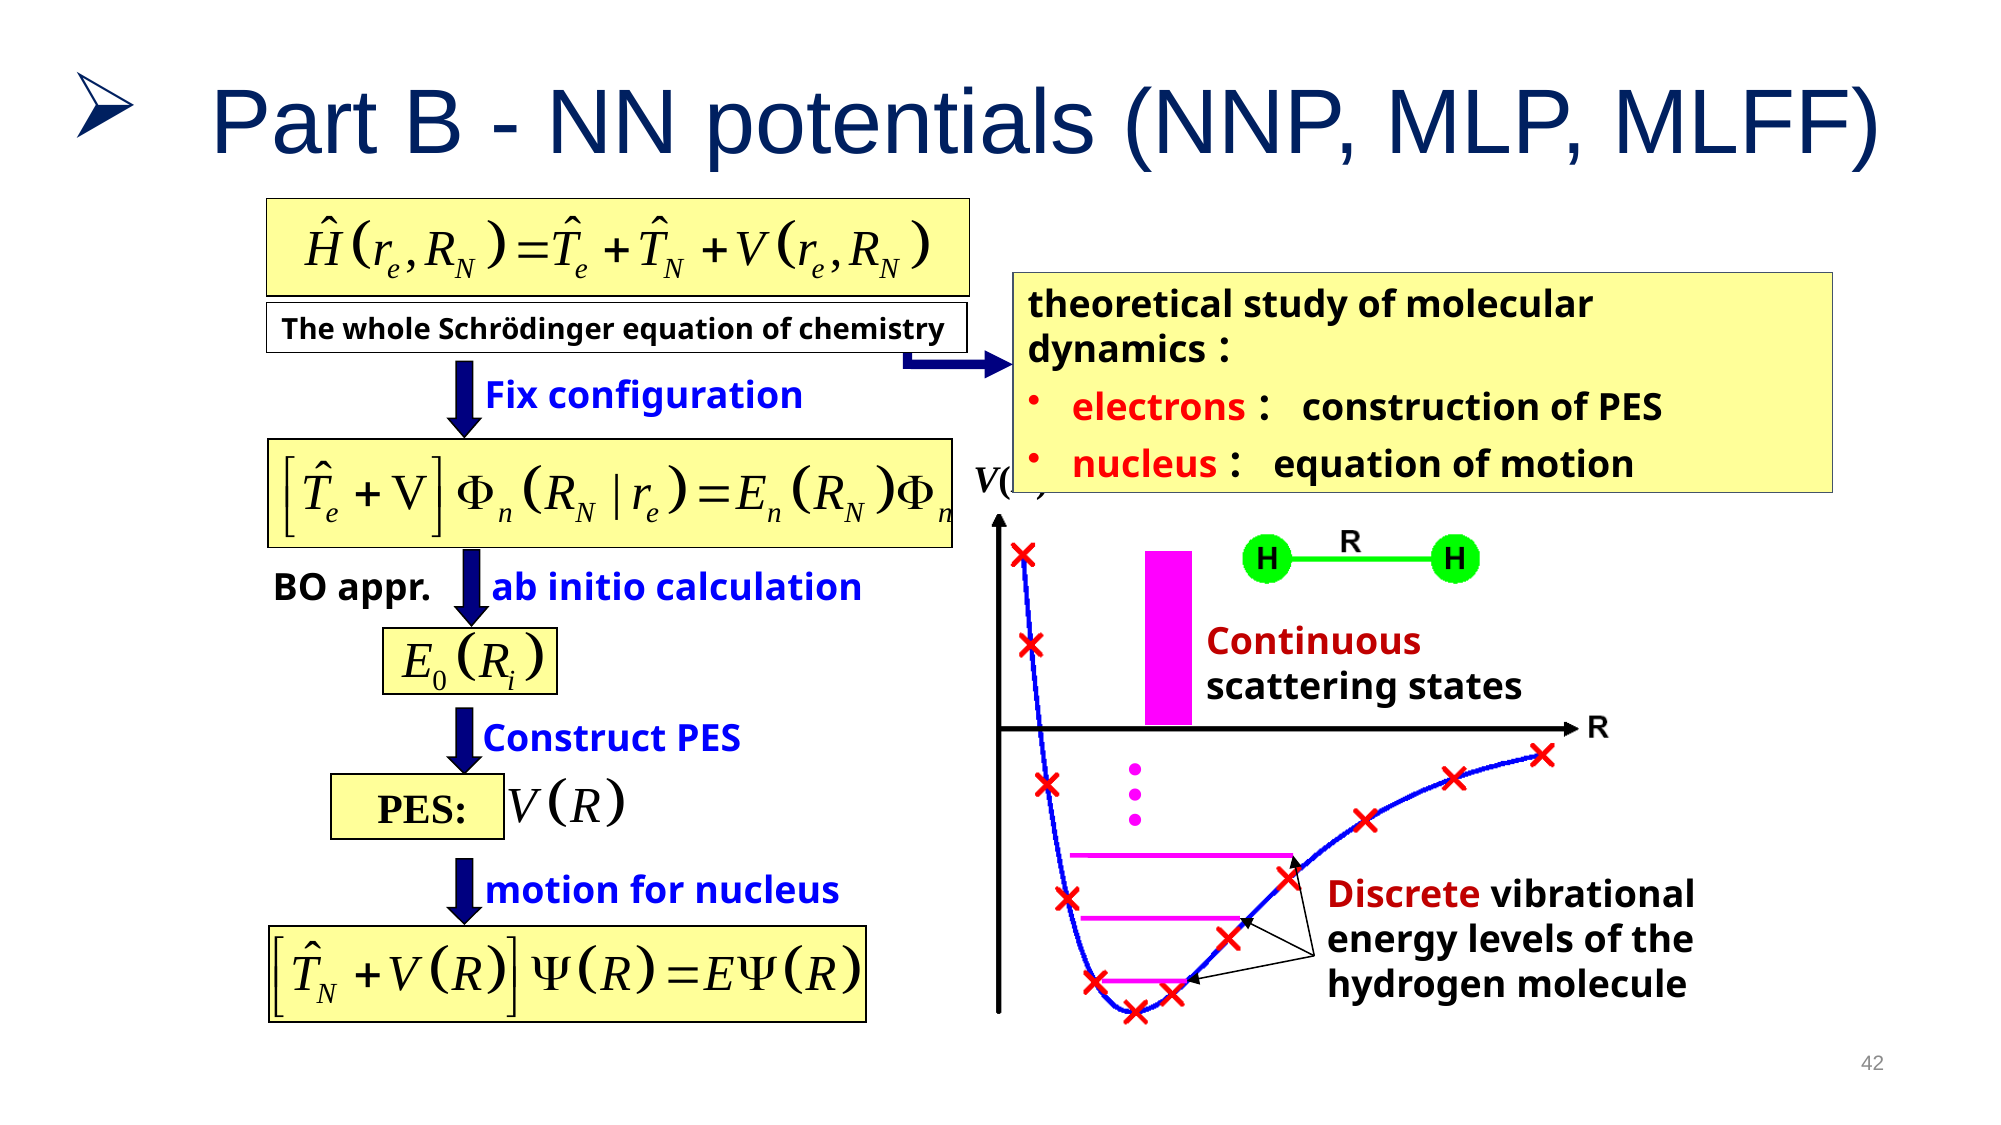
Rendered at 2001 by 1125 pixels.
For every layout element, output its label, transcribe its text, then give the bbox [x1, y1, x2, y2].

text_box Part B - NN potentials (NNP, MLP, MLFF) [55, 54, 1954, 179]
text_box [257, 197, 1834, 1094]
slide_number 42 [1834, 1035, 1900, 1088]
